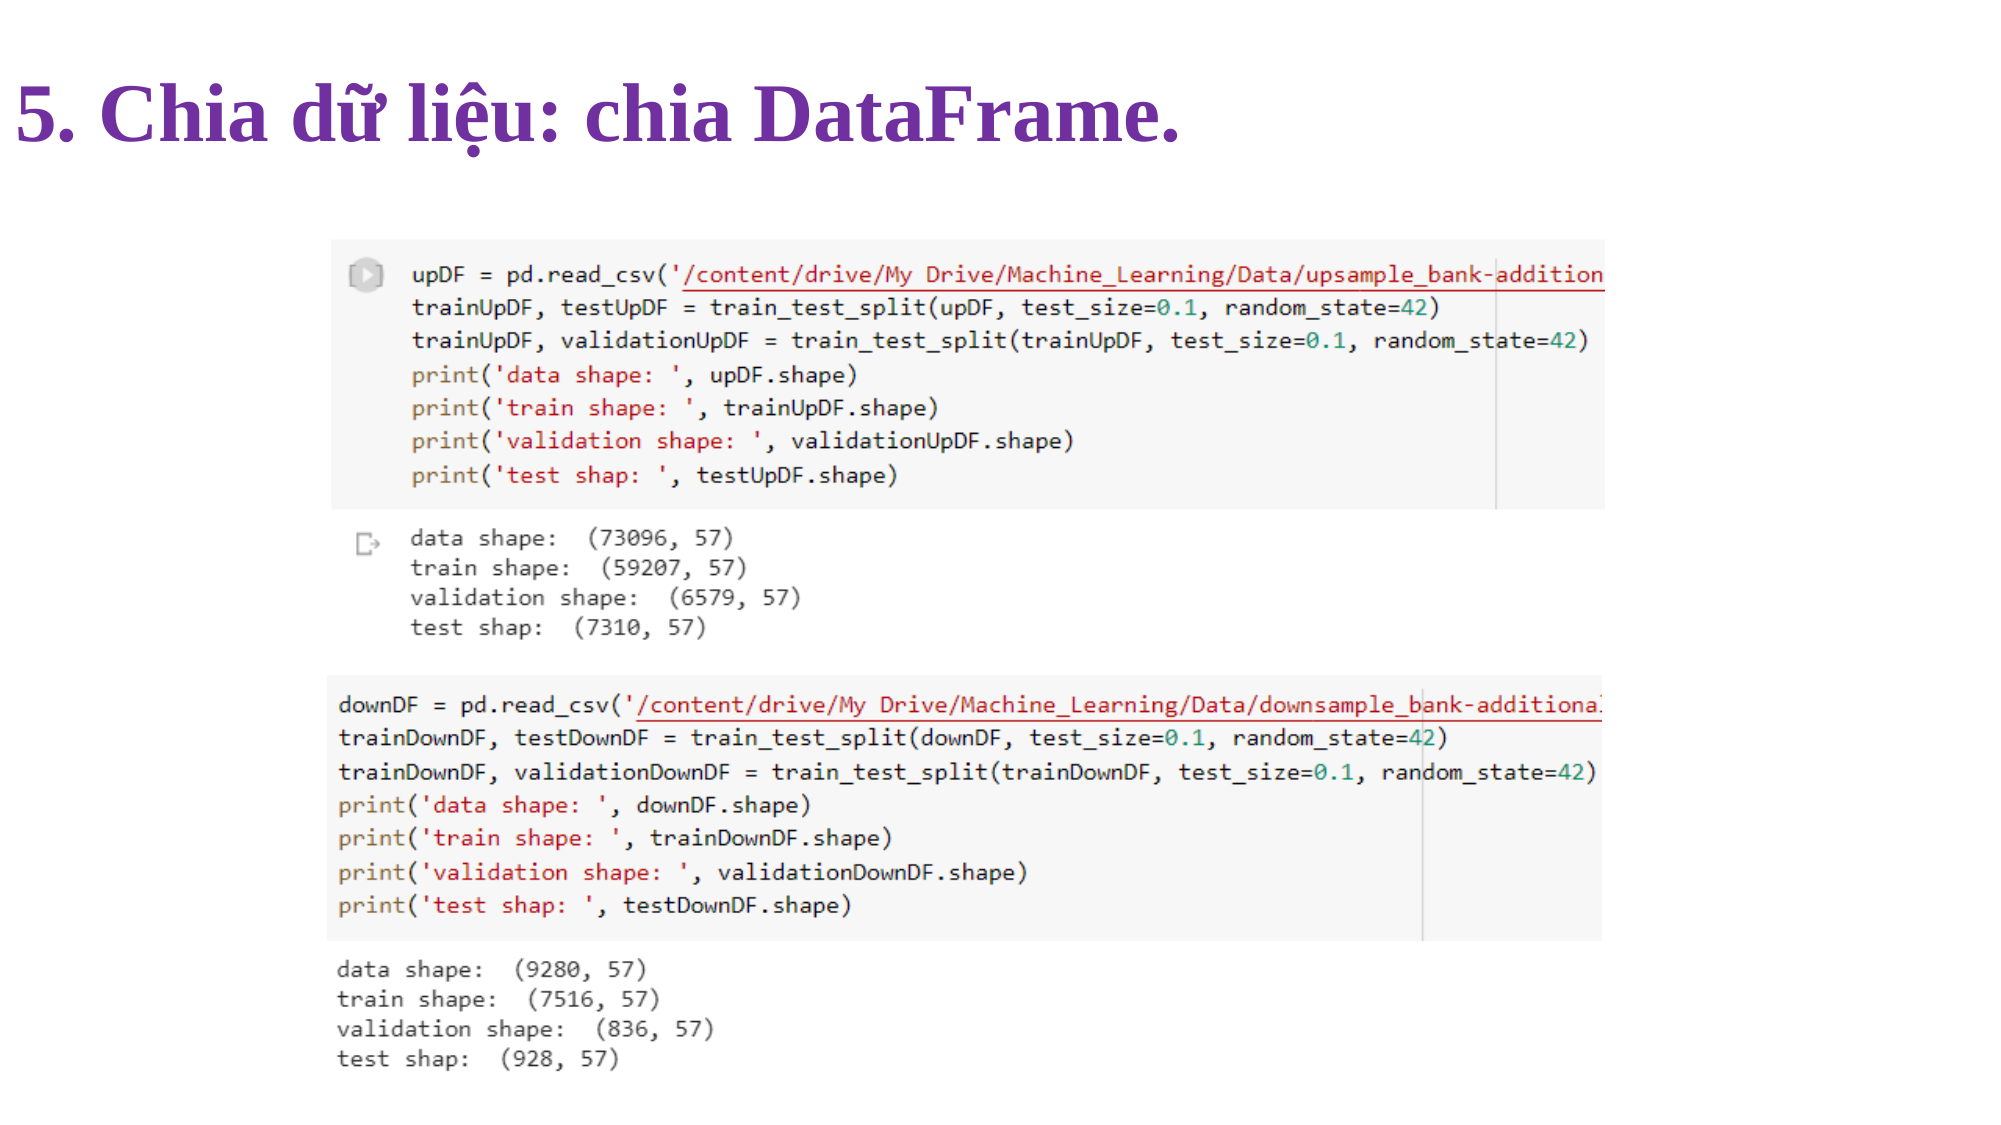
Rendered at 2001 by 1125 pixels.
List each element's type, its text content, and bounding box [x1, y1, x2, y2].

picture [327, 675, 1602, 1090]
picture [327, 229, 1605, 654]
title 5. Chia dữ liệu: chia DataFrame. [0, 0, 1642, 230]
